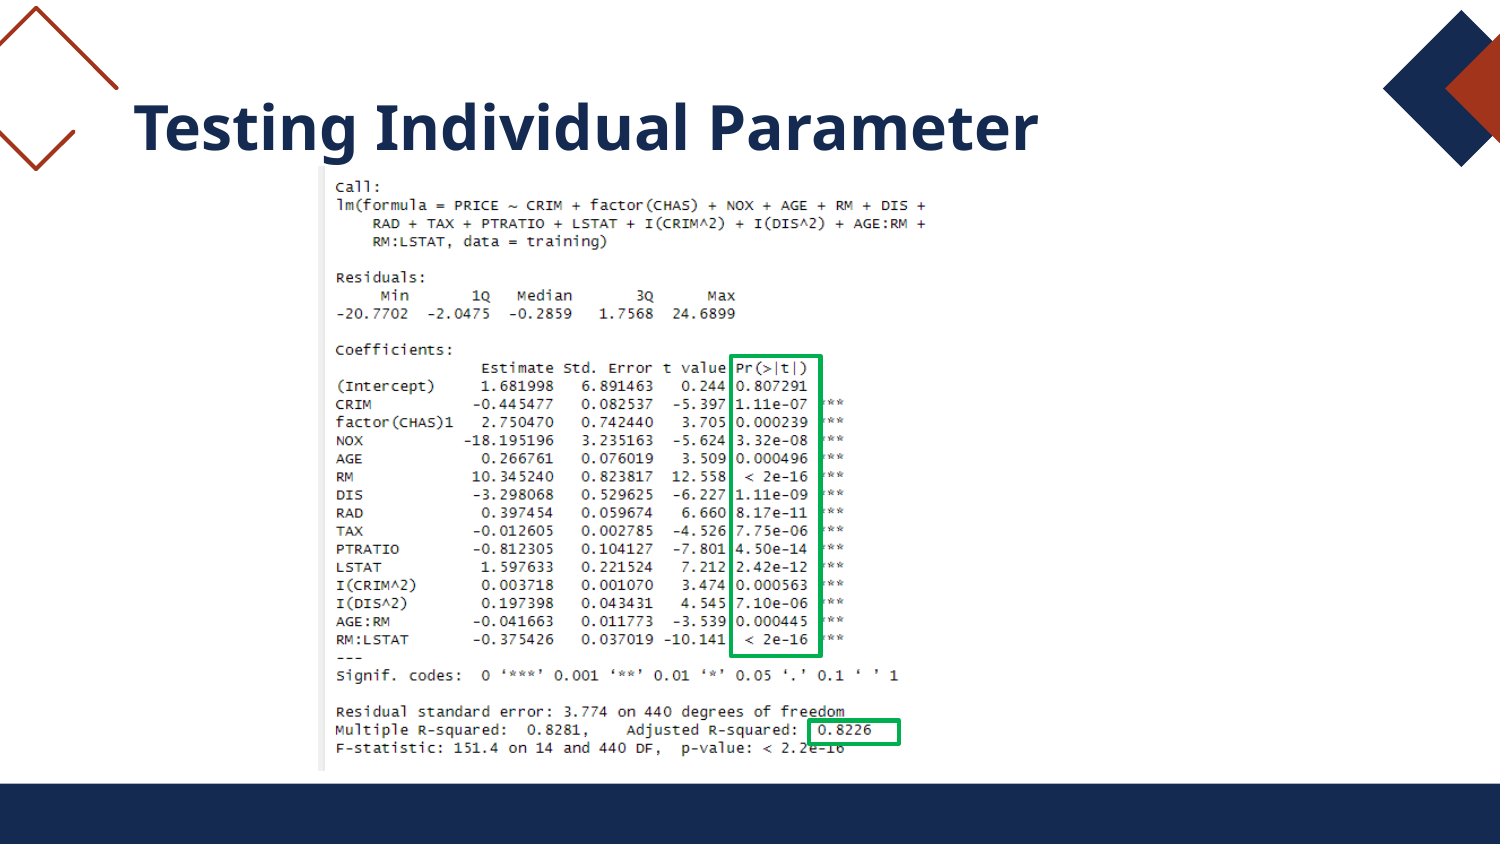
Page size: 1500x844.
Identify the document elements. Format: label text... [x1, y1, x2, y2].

title Testing Individual Parameter [118, 72, 1382, 167]
picture [318, 166, 941, 771]
